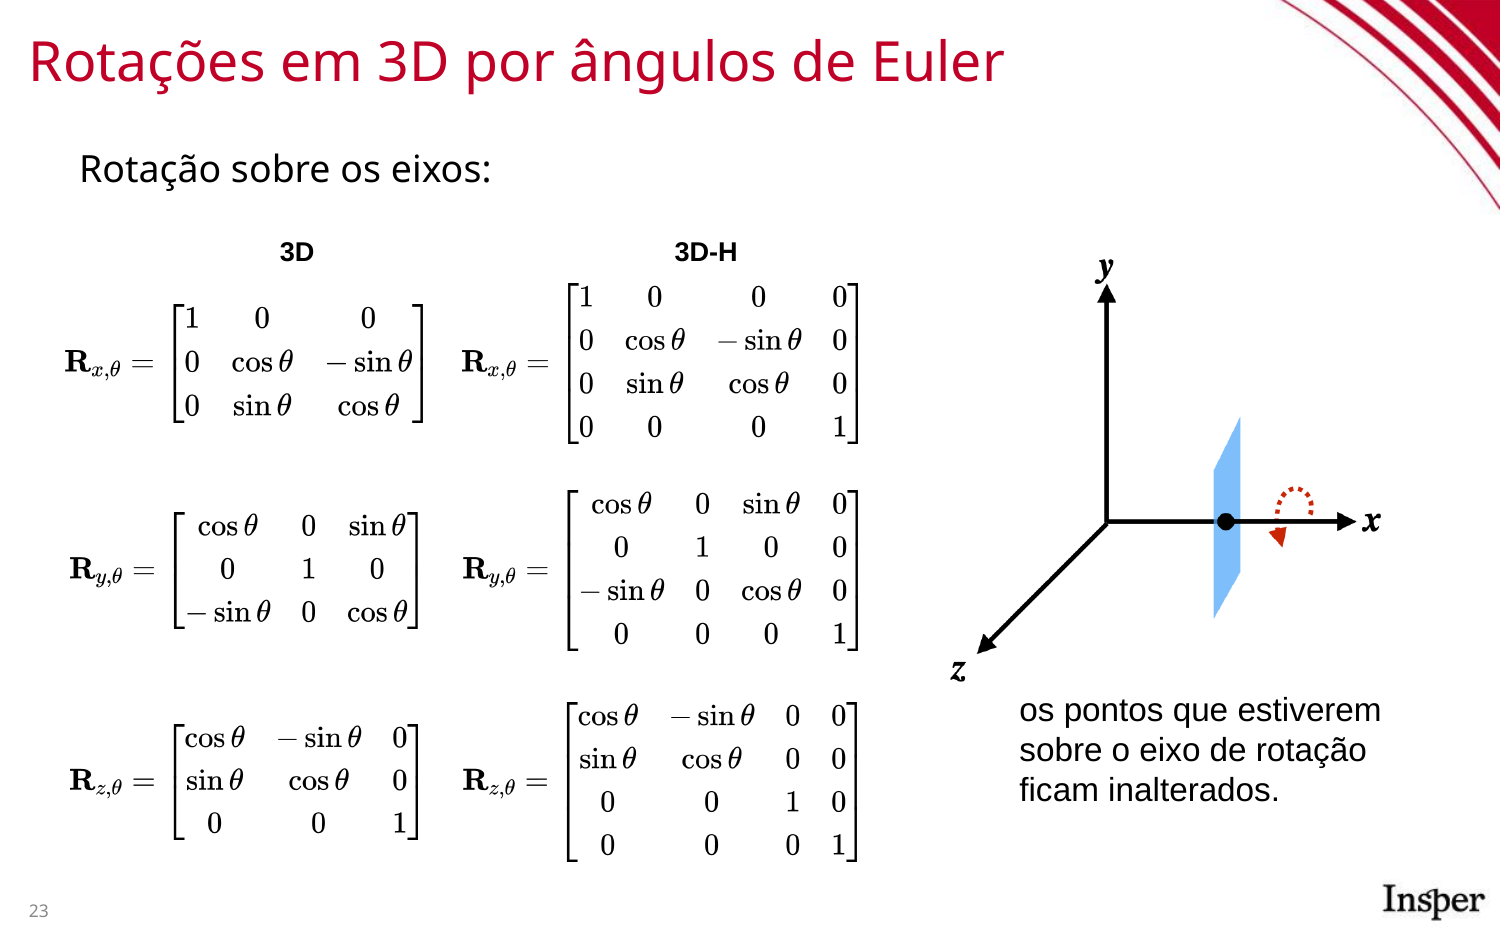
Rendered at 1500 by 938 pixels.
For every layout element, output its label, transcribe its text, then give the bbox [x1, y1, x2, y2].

slide_number 23 [0, 887, 78, 938]
text_box os pontos que estiverem sobre o eixo de rotação ficam inalterados. [1004, 680, 1460, 787]
picture [65, 0, 1500, 938]
title Rotações em 3D por ângulos de Euler [13, 18, 1397, 104]
list Rotação sobre os eixos: [64, 137, 616, 223]
text_box 3D 3D-H [69, 227, 1049, 283]
